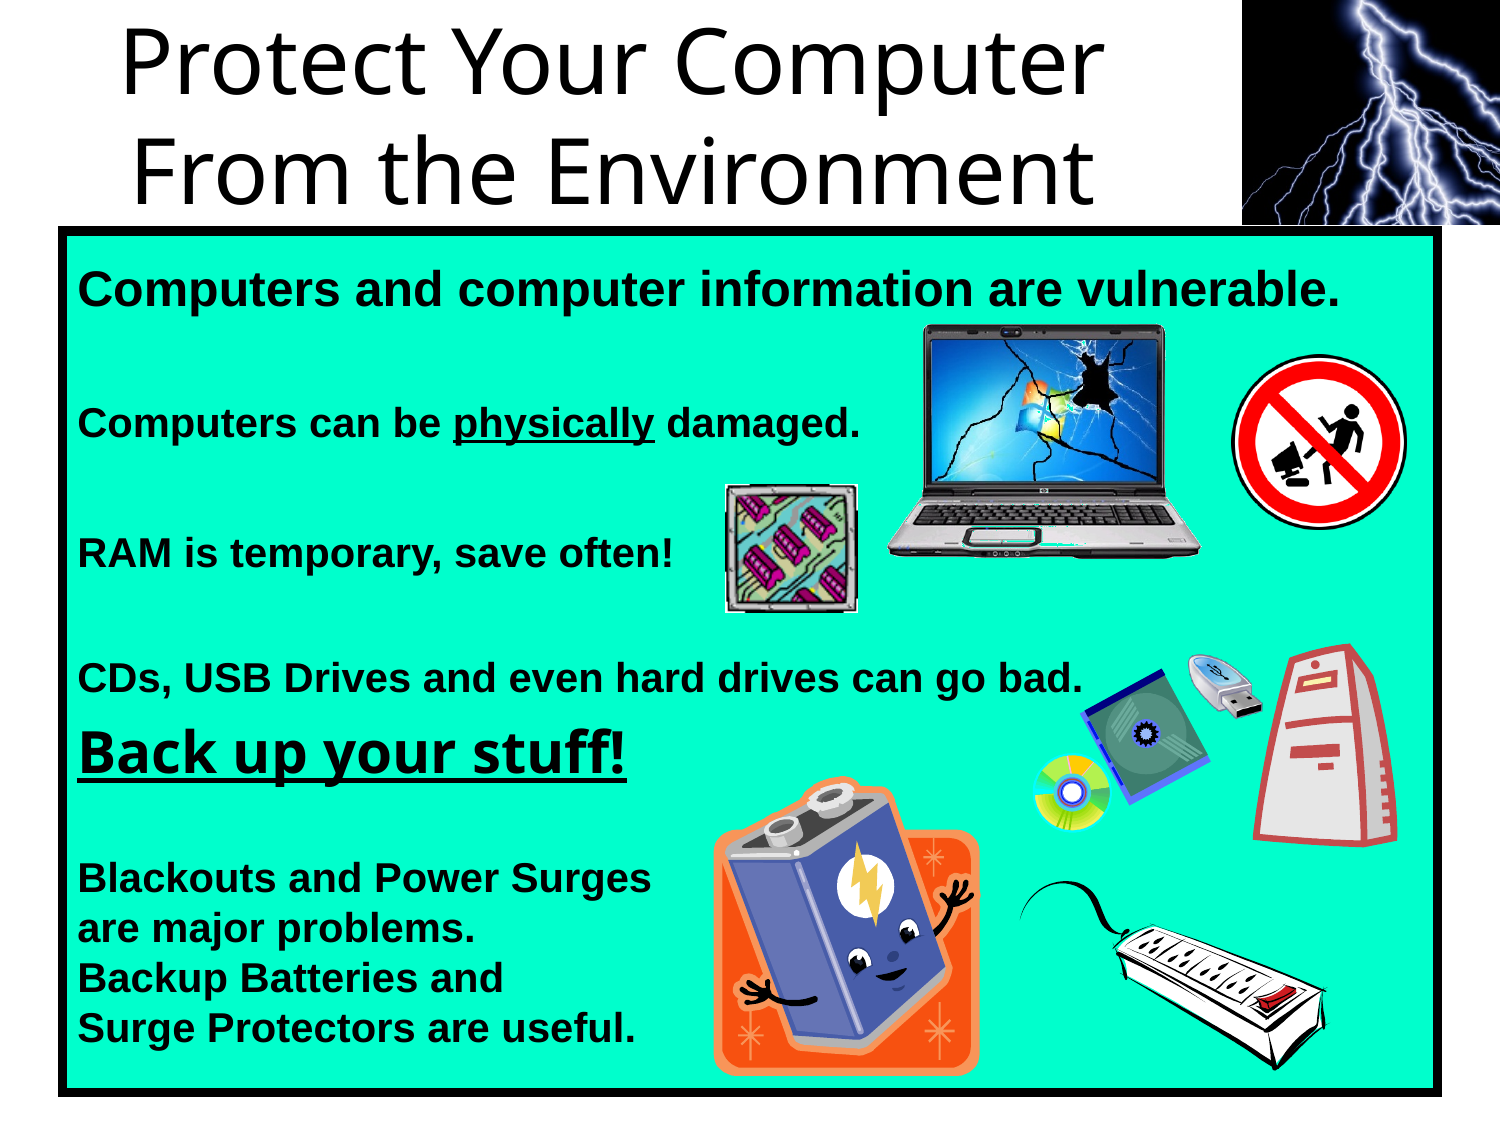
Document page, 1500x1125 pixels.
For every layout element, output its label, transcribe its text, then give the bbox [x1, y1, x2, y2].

picture [1027, 640, 1401, 851]
text_box Computers and computer information are vulnerable. Computers can be physically damaged. RAM is temporary, save often! CDs, USB Drives and even hard drives can go bad. Back up your stuff! Blackouts and Power Surges are major problems. Backup Batteries and Surge Protectors are useful. [62, 230, 1438, 1093]
picture [724, 484, 859, 613]
picture [712, 774, 982, 1078]
picture [874, 320, 1203, 563]
title Protect Your Computer From the Environment [0, 0, 1240, 225]
picture [1024, 862, 1326, 1081]
picture [1242, 0, 1500, 226]
picture [1231, 354, 1408, 530]
